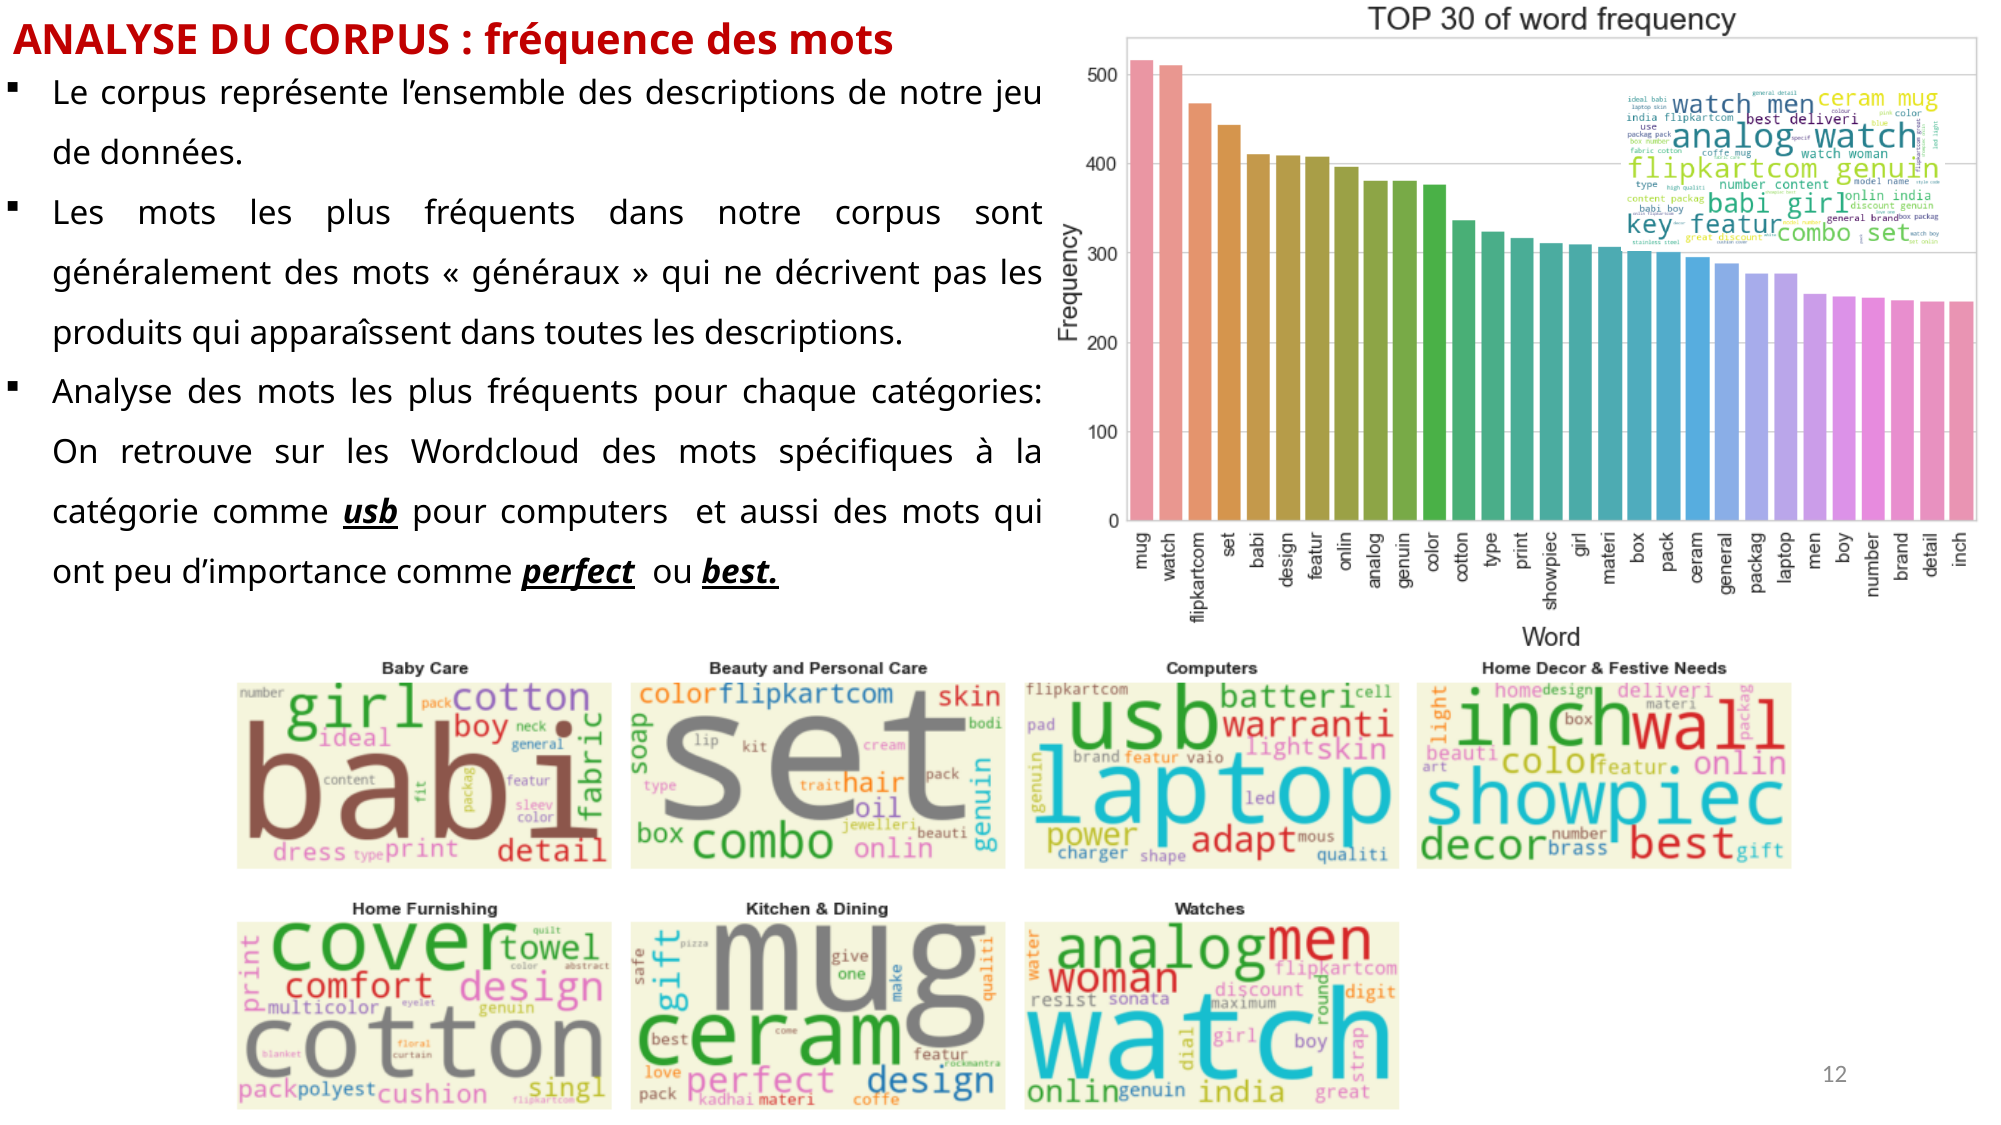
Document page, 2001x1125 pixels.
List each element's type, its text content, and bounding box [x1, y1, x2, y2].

picture [227, 0, 1985, 1120]
text_box Le corpus représente l’ensemble des descriptions de notre jeu de données. Les mots les plus fréquents dans notre corpus sont généralement des mots « généraux » qui ne décrivent pas les produits qui apparaîssent dans toutes les descriptions. Analyse des mots les plus fréquents pour chaque catégories: On retrouve sur les Wordcloud des mots spécifiques à la catégorie comme usb pour computers et aussi des mots qui ont peu d’importance comme perfect ou best. [0, 43, 1048, 658]
text_box ANALYSE DU CORPUS : fréquence des mots [0, 5, 999, 43]
slide_number 12 [1802, 1042, 1863, 1103]
